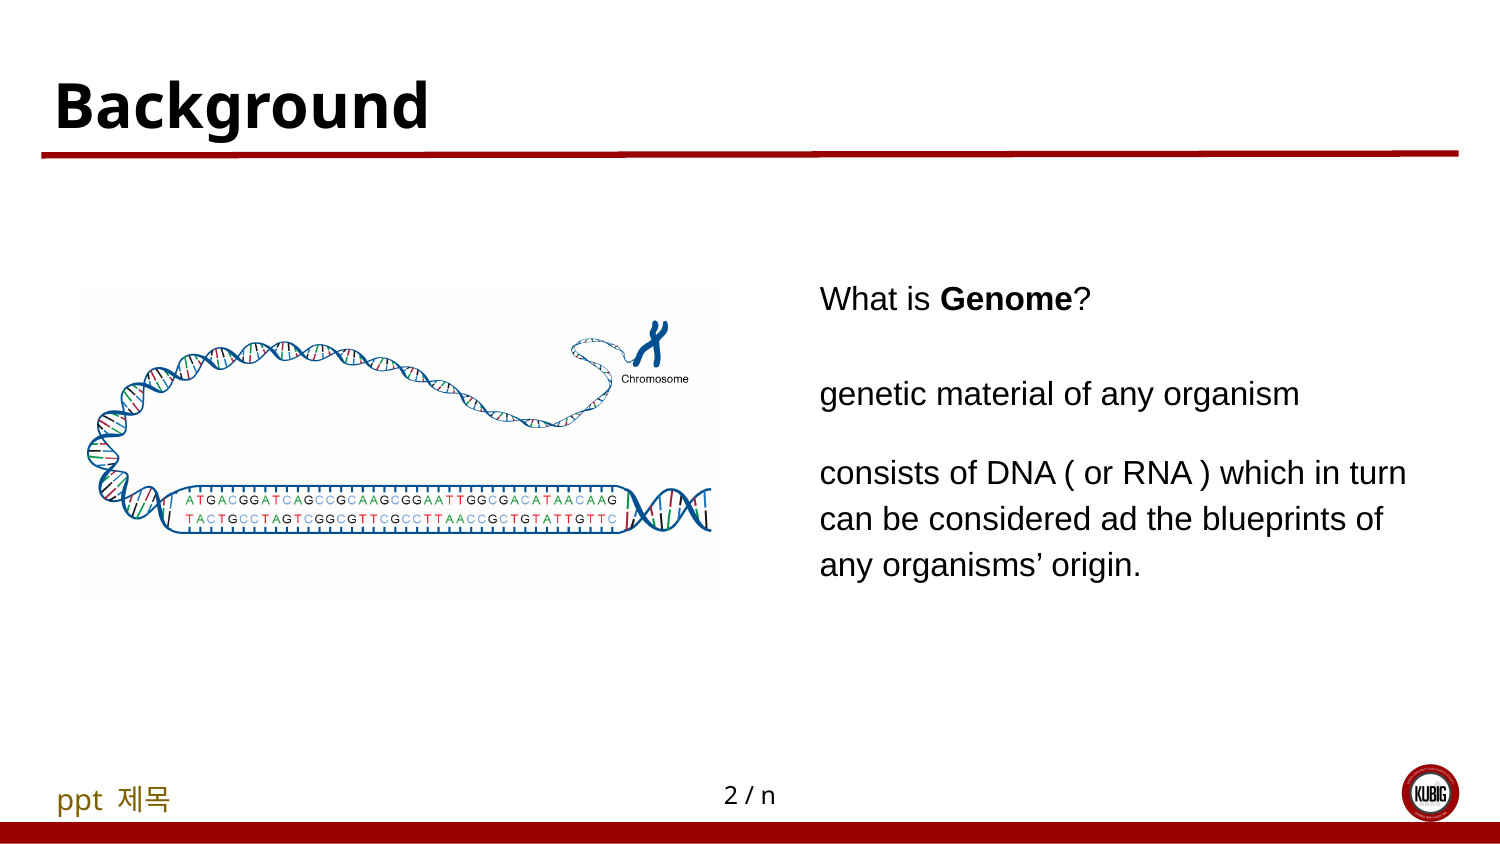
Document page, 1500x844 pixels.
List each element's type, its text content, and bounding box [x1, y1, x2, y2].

title Background [38, 52, 1401, 156]
slide_number 2 / n [705, 763, 795, 829]
picture [78, 284, 724, 604]
text_box genetic material of any organism consists of DNA ( or RNA ) which in turn can be considered ad the blueprints of any organisms’ origin. [804, 351, 1450, 604]
picture [1400, 763, 1460, 822]
list What is Genome? [804, 256, 1184, 314]
